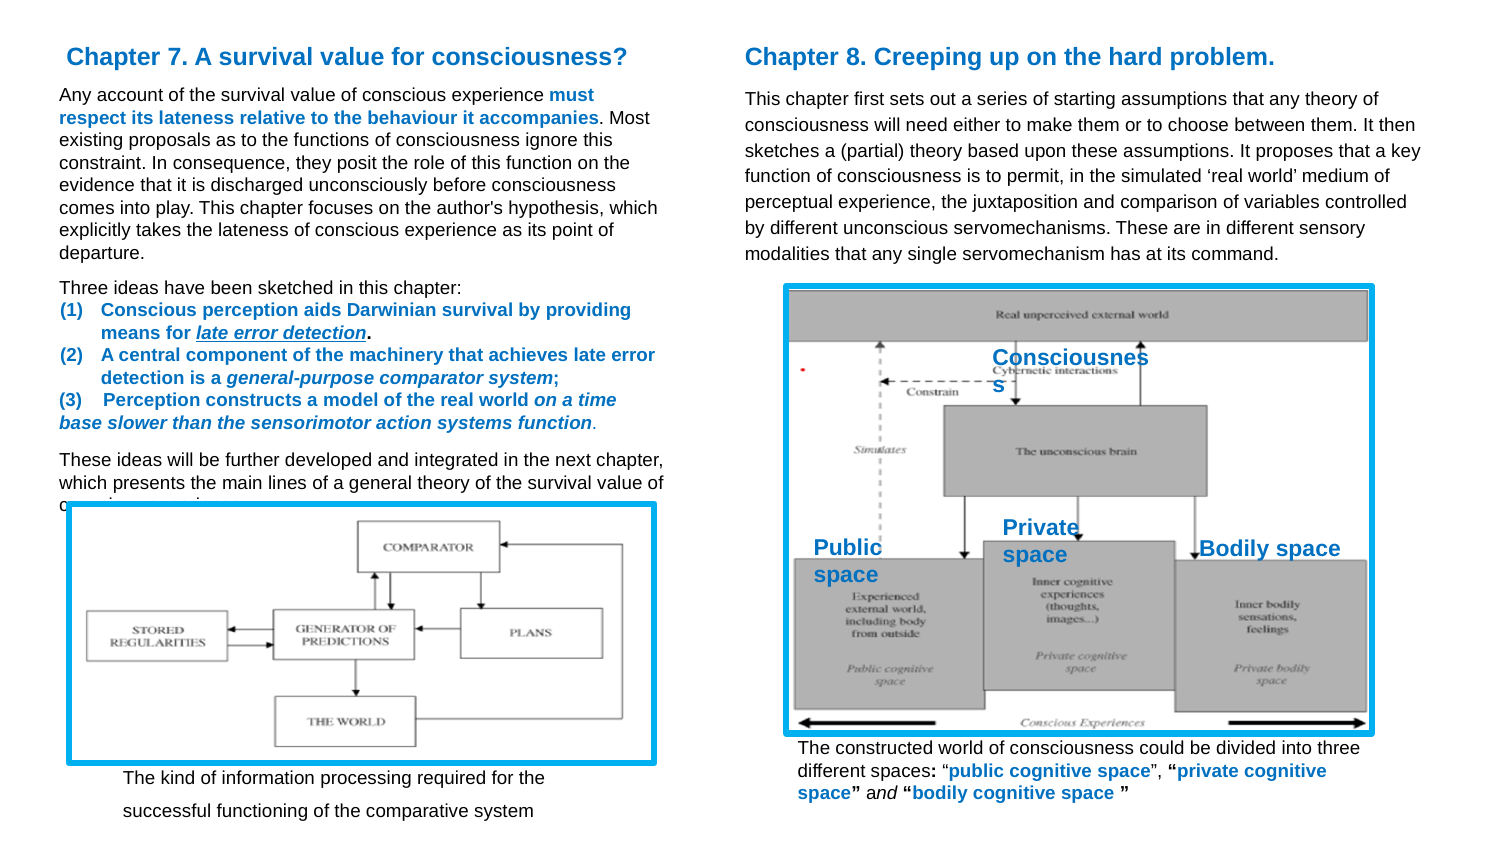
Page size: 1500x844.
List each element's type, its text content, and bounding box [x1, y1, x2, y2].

picture [73, 508, 650, 759]
picture [790, 290, 1368, 729]
text_box Chapter 7. A survival value for consciousness? Any account of the survival value of conscious experience must respect its lateness relative to the behaviour it accompanies. Most existing proposals as to the functions of consciousness ignore this constraint. In consequence, they posit the role of this function on the evidence that it is discharged unconsciously before consciousness comes into play. This chapter focuses on the author's hypothesis, which explicitly takes the lateness of conscious experience as its point of departure. Three ideas have been sketched in this chapter: Conscious perception aids Darwinian survival by providing means for late error detection. A central component of the machinery that achieves late error detection is a general-purpose comparator system; (3) Perception constructs a model of the real world on a time base slower than the sensorimotor action systems function. These ideas will be further developed and integrated in the next chapter, which presents the main lines of a general theory of the survival value of conscious experience. [47, 30, 676, 522]
text_box The constructed world of consciousness could be divided into three different spaces: “public cognitive space”, “private cognitive space” and “bodily cognitive space ” [786, 730, 1389, 810]
text_box Chapter 8. Creeping up on the hard problem. This chapter first sets out a series of starting assumptions that any theory of consciousness will need either to make them or to choose between them. It then sketches a (partial) theory based upon these assumptions. It proposes that a key function of consciousness is to permit, in the simulated ‘real world’ medium of perceptual experience, the juxtaposition and comparison of variables controlled by different unconscious servomechanisms. These are in different sensory modalities that any single servomechanism has at its command. [733, 30, 1442, 270]
text_box The kind of information processing required for the successful functioning of the comparative system [111, 770, 621, 844]
